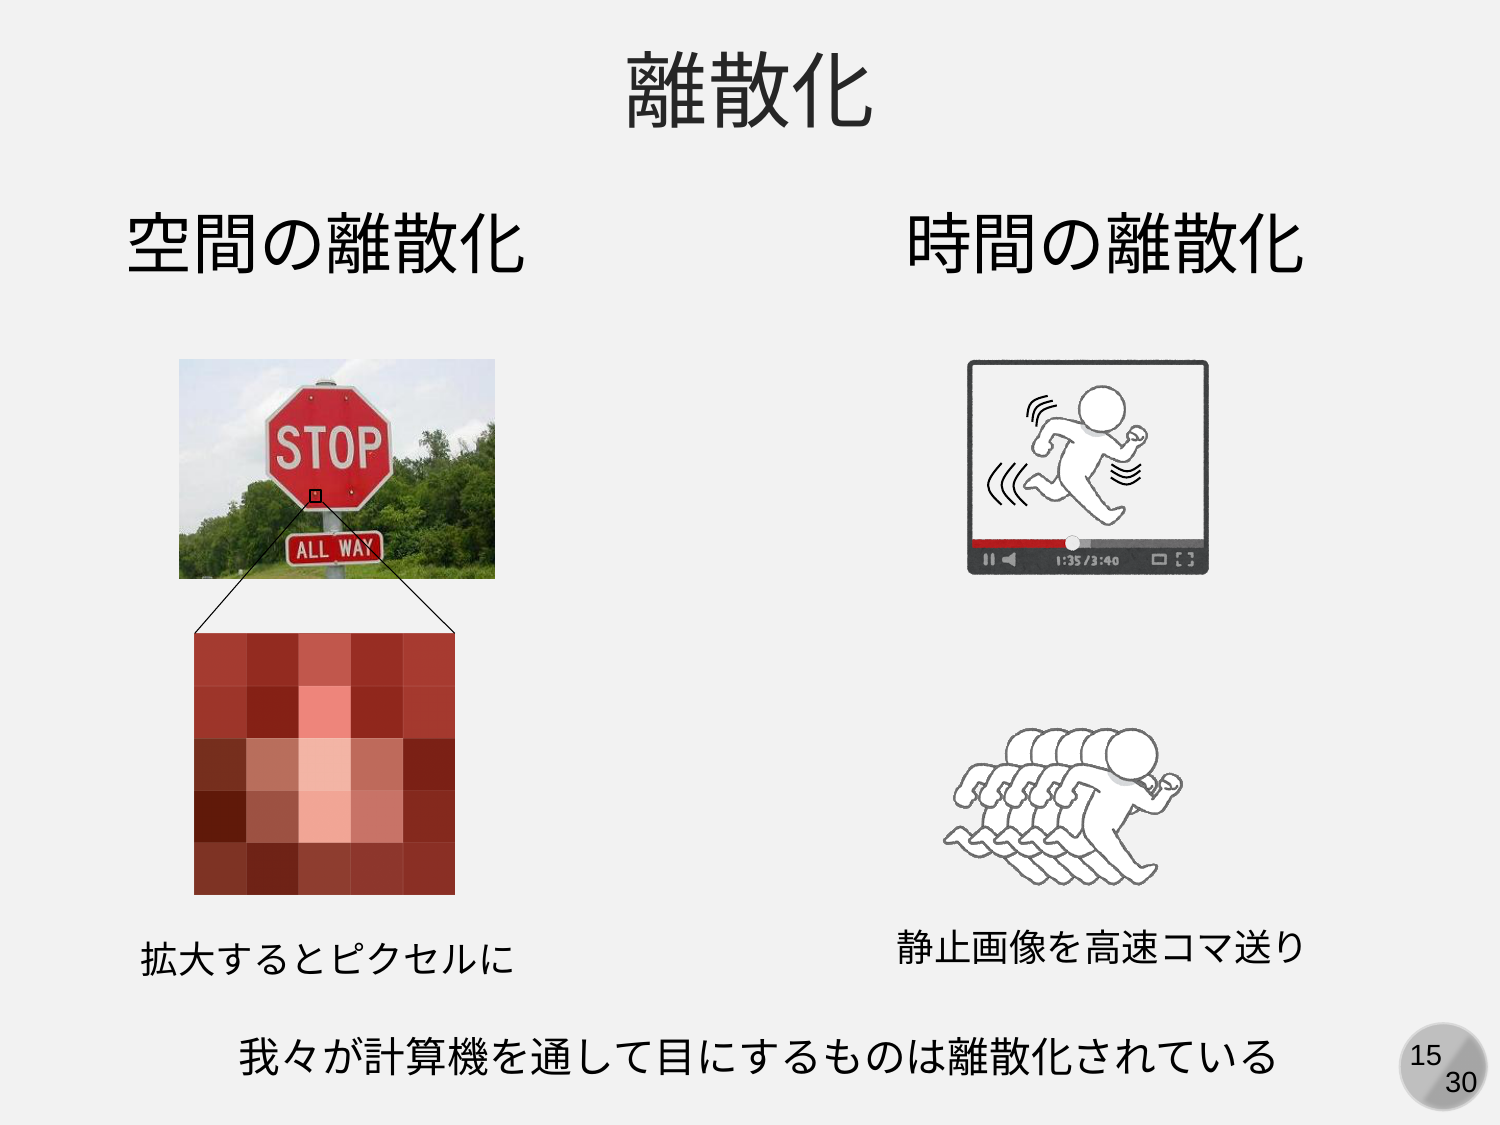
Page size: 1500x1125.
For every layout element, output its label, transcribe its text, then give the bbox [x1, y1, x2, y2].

picture [179, 359, 495, 579]
text_box 静止画像を高速コマ送り [882, 916, 1325, 977]
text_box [194, 502, 309, 634]
text_box 我々が計算機を通して目にするものは離散化されている [223, 1023, 1296, 1088]
text_box 拡大するとピクセルに [125, 928, 531, 989]
picture [930, 723, 1197, 890]
text_box 空間の離散化 [110, 194, 542, 290]
picture [194, 633, 455, 895]
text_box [322, 501, 455, 634]
picture [964, 356, 1212, 580]
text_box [1115, 459, 1137, 490]
list 離散化 [0, 31, 1500, 155]
text_box 時間の離散化 [890, 194, 1321, 290]
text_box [1029, 393, 1050, 424]
